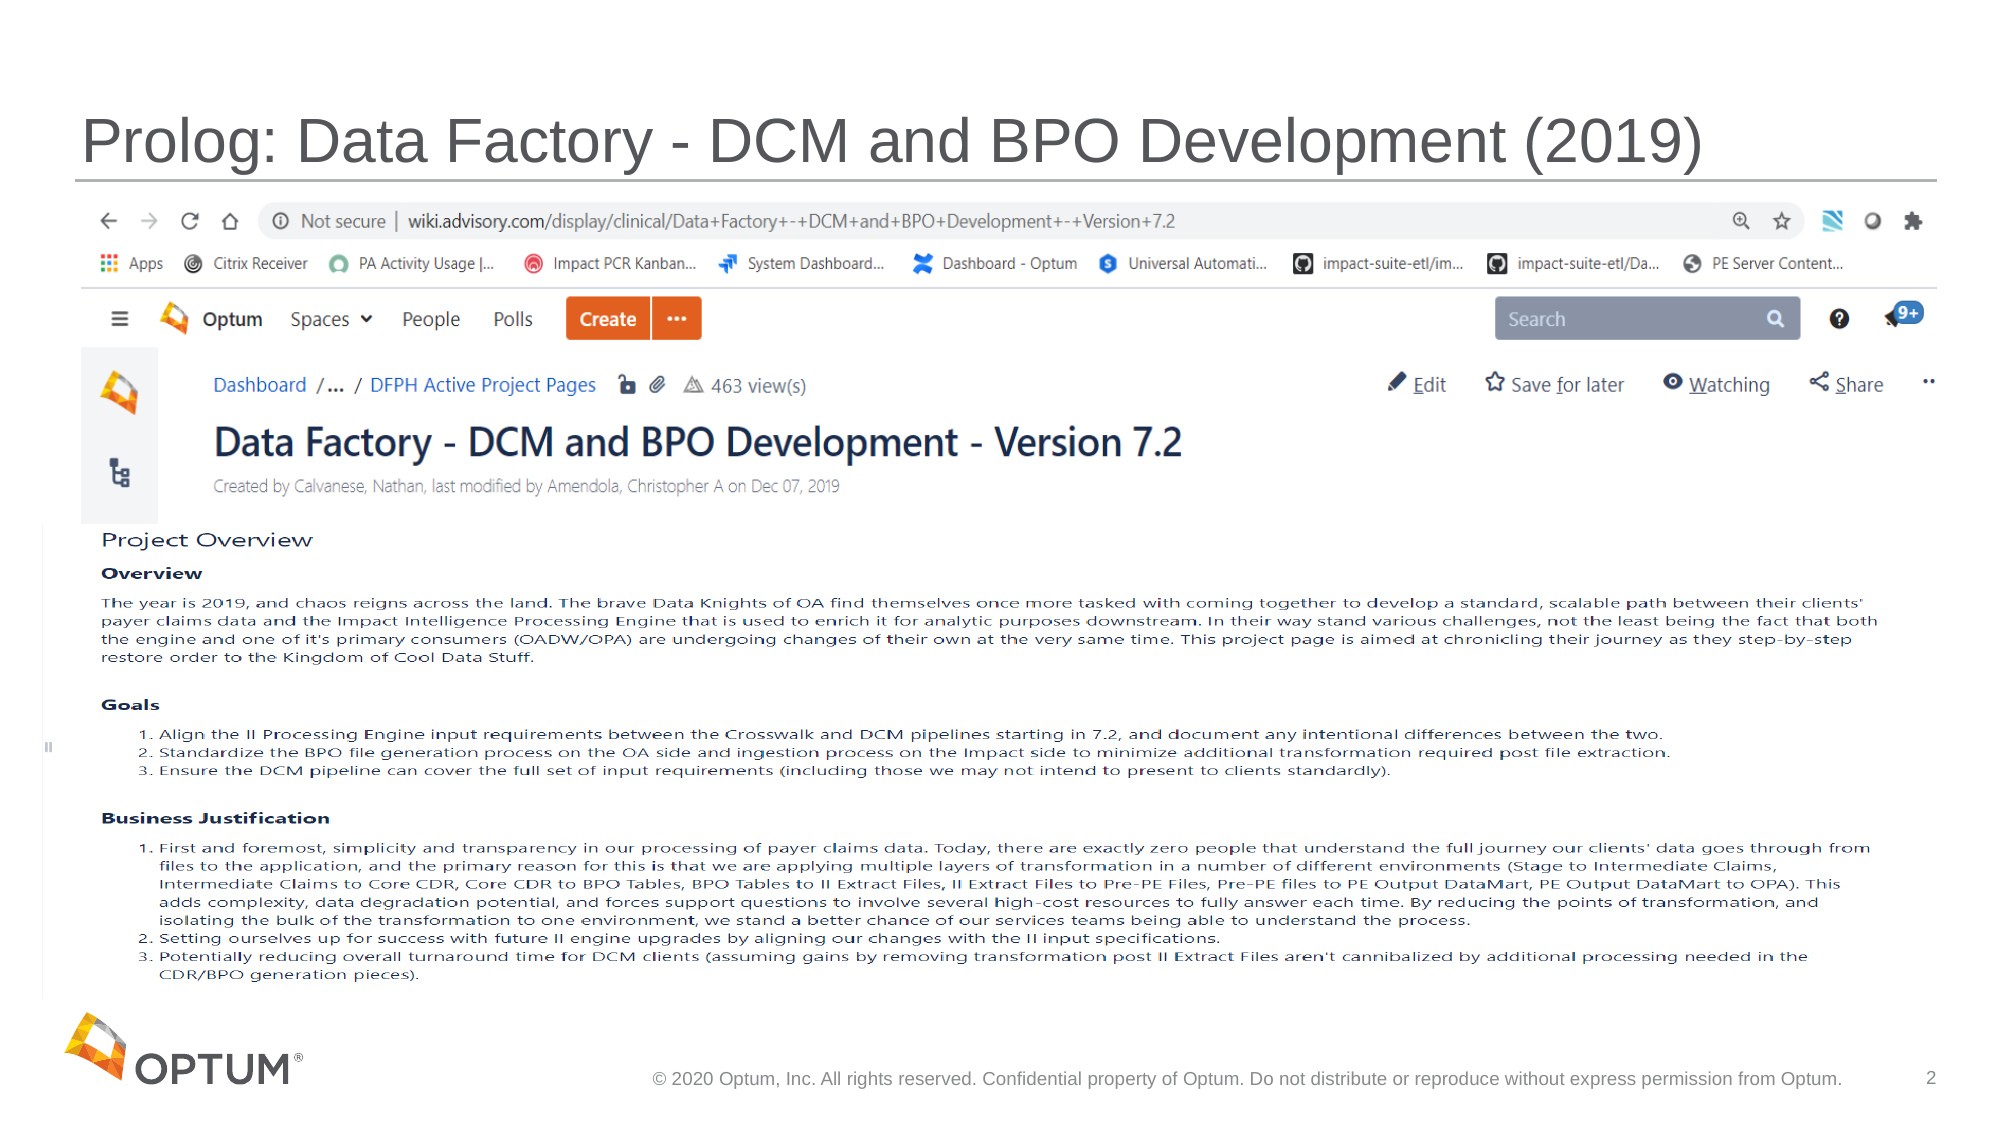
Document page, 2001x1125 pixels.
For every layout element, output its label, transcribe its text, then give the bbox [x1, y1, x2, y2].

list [81, 197, 1937, 525]
footer © 2020 Optum, Inc. All rights reserved. Confidential property of Optum. Do not distribute or reproduce without express permission from Optum. [500, 1052, 1842, 1104]
picture [42, 524, 1899, 999]
title Prolog: Data Factory - DCM and BPO Development (2019) [81, 0, 1938, 177]
slide_number 2 [1848, 1057, 1937, 1096]
